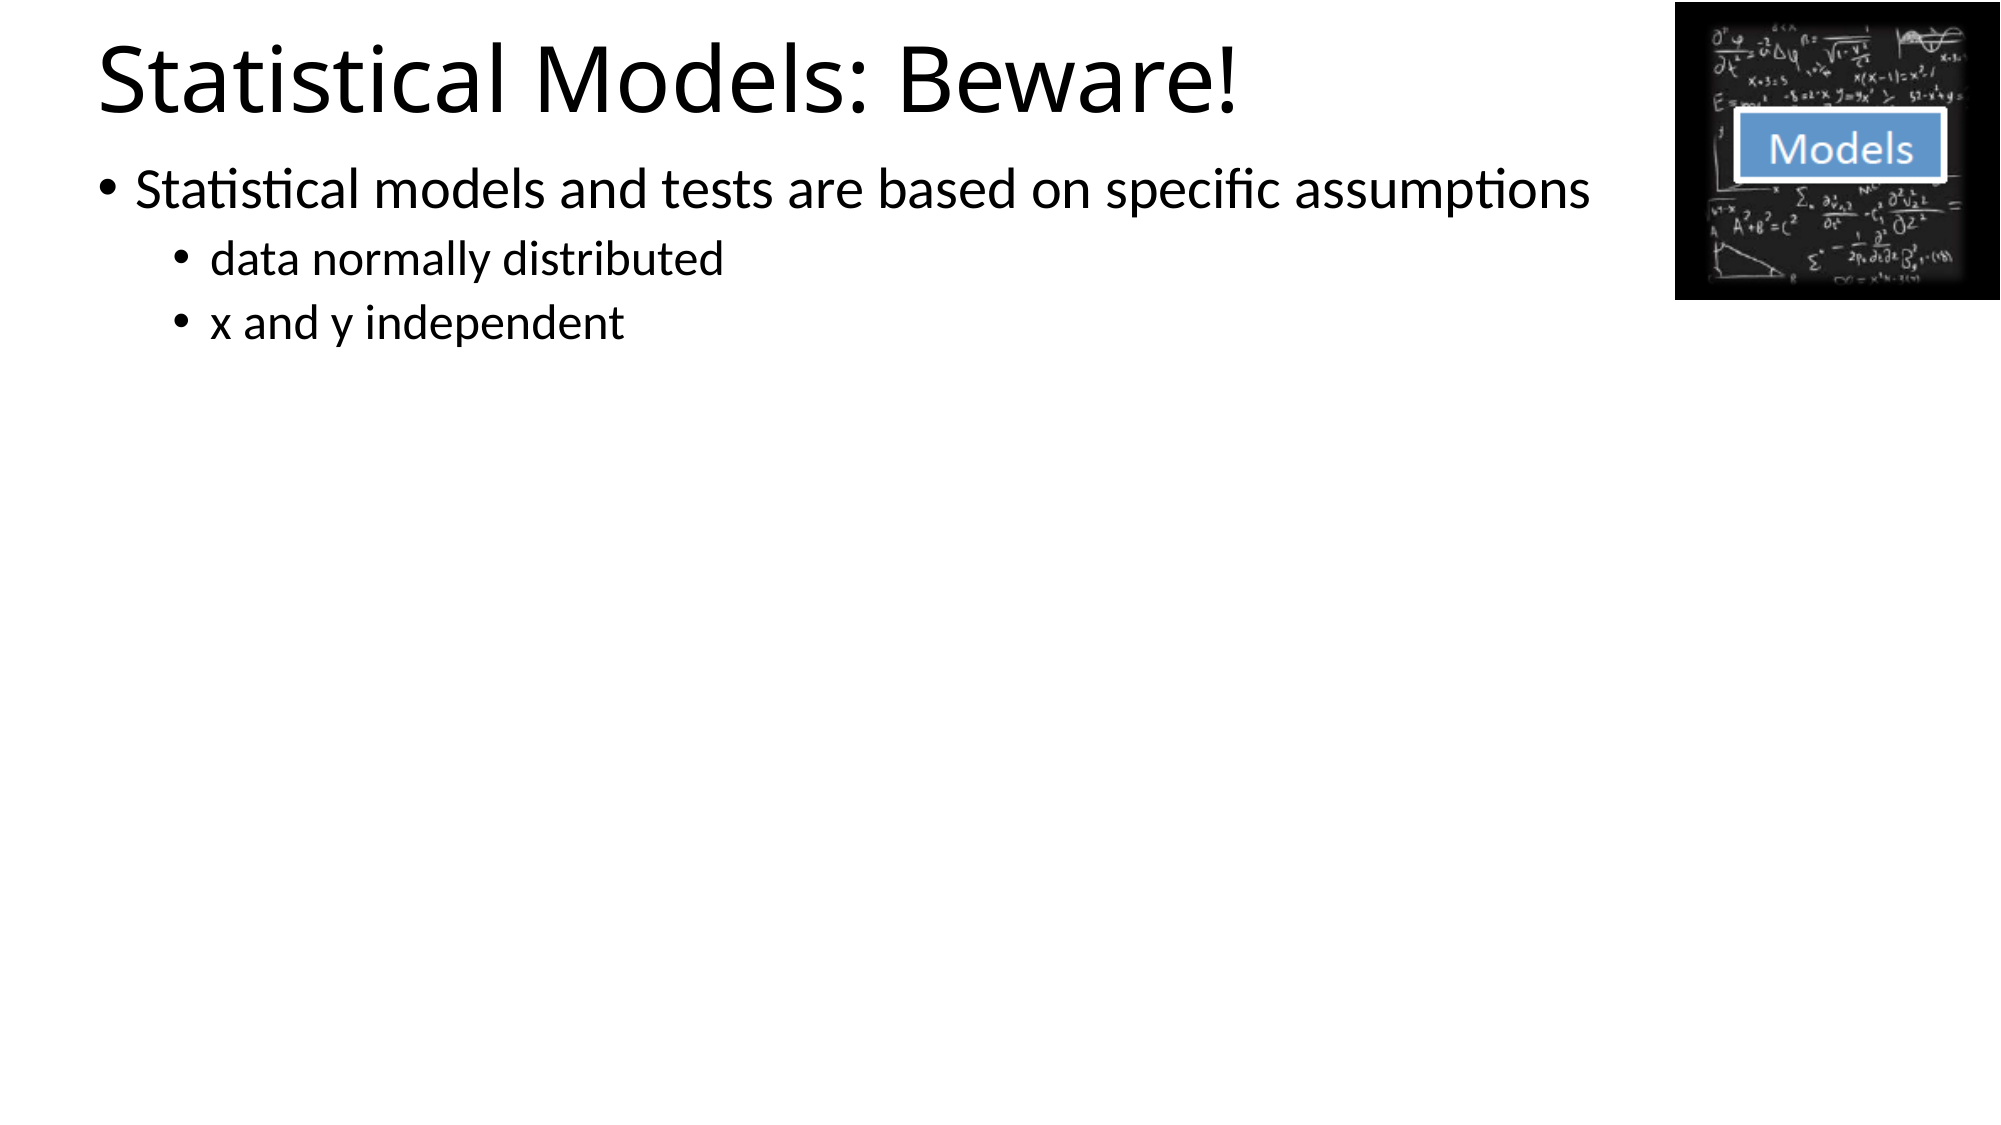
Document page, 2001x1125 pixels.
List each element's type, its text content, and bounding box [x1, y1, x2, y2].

title Statistical Models: Beware! [82, 0, 1808, 151]
text_box Statistical models and tests are based on specific assumptions data normally distributed x and y independent [82, 151, 1808, 865]
picture [1675, 2, 2000, 300]
